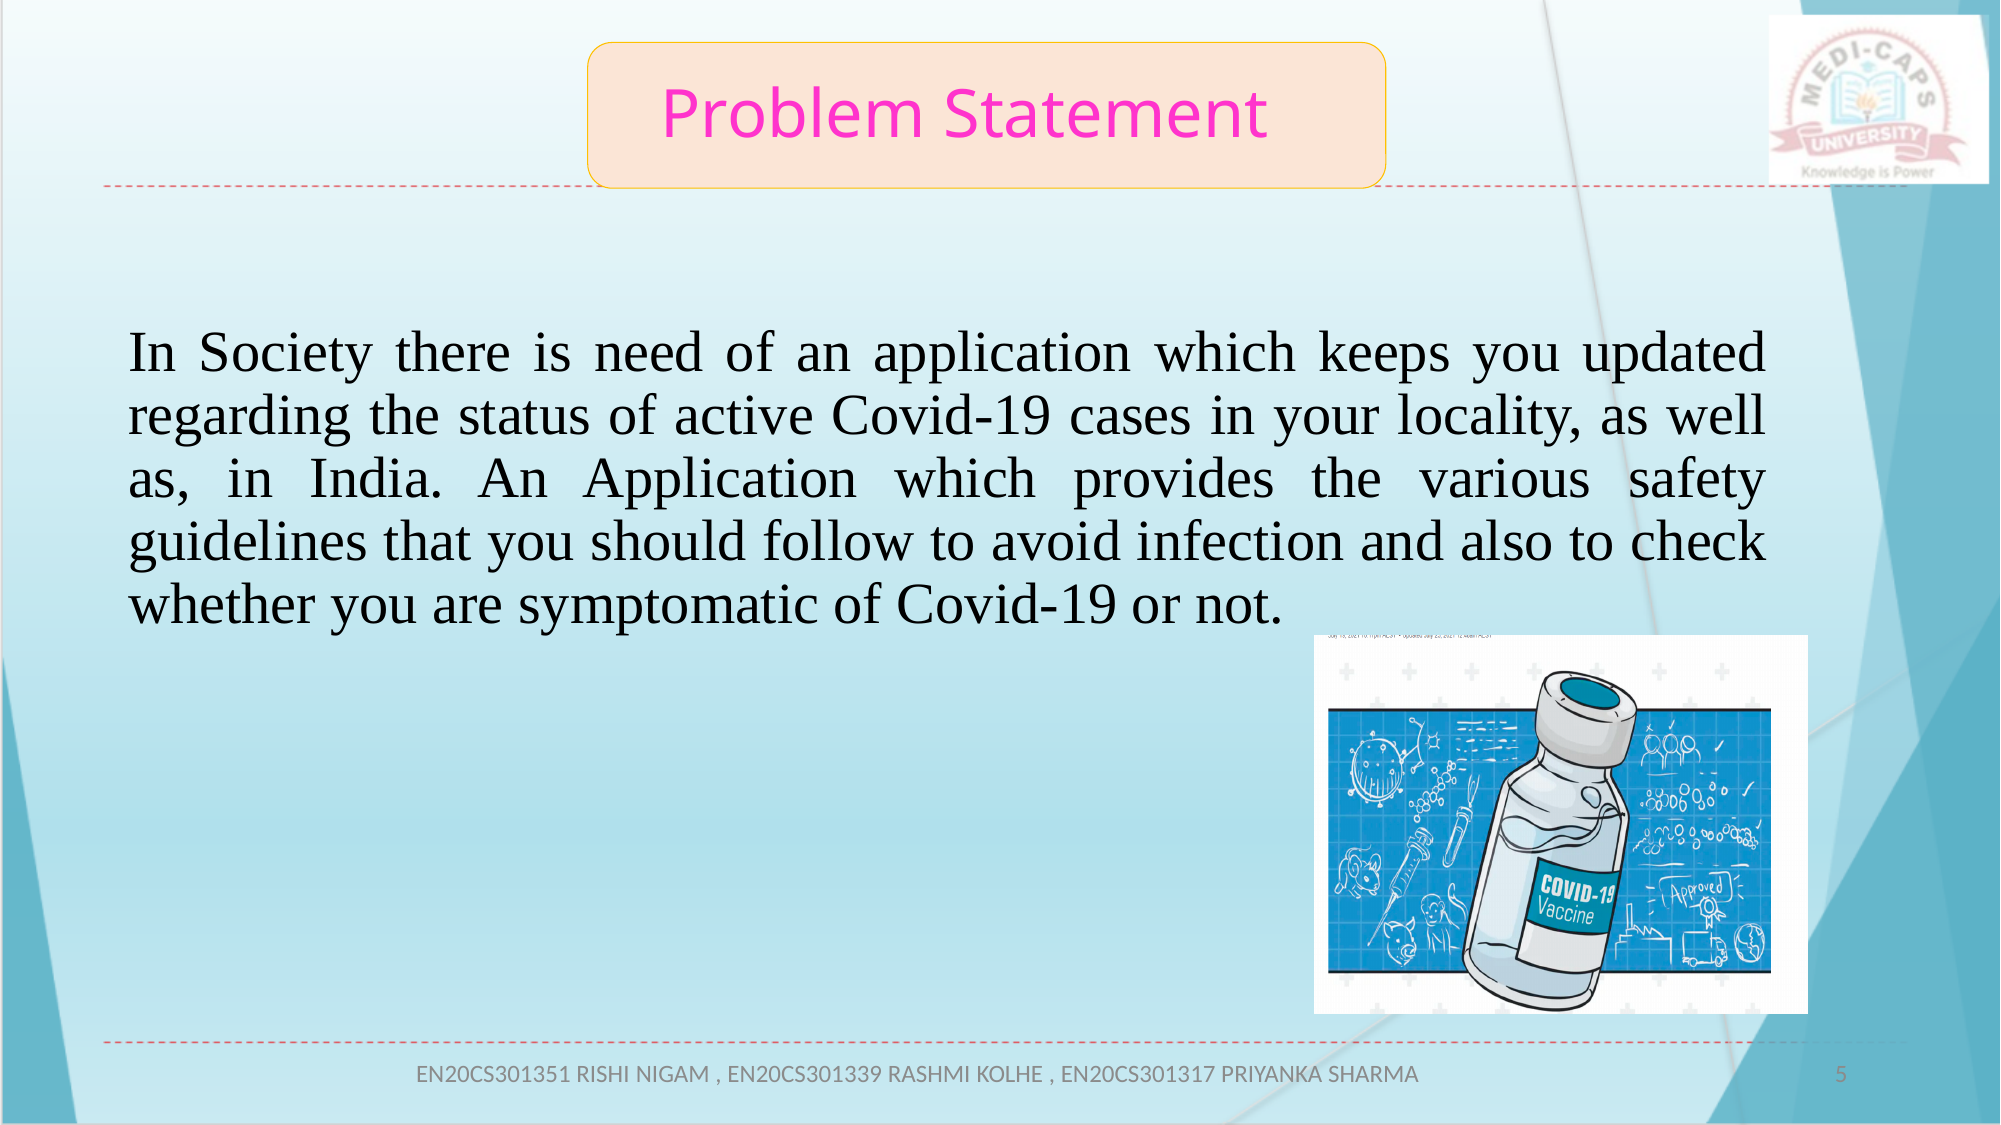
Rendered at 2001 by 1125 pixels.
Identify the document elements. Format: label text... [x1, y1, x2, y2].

text_box Problem Statement [645, 63, 1444, 159]
text_box Front Page [0, 0, 2000, 1125]
slide_number 5 [1412, 1042, 1863, 1103]
list In Society there is need of an application which keeps you updated regarding the status of active Covid-19 cases in your locality, as well as, in India. An Application which provides the various safety guidelines that you should follow to avoid infection and also to check whether you are symptomatic of Covid-19 or not. [113, 314, 1784, 1028]
picture [1314, 635, 1808, 1014]
footer EN20CS301351 RISHI NIGAM , EN20CS301339 RASHMI KOLHE , EN20CS301317 PRIYANKA SHARMA [391, 1042, 1412, 1103]
text_box [587, 41, 1387, 189]
